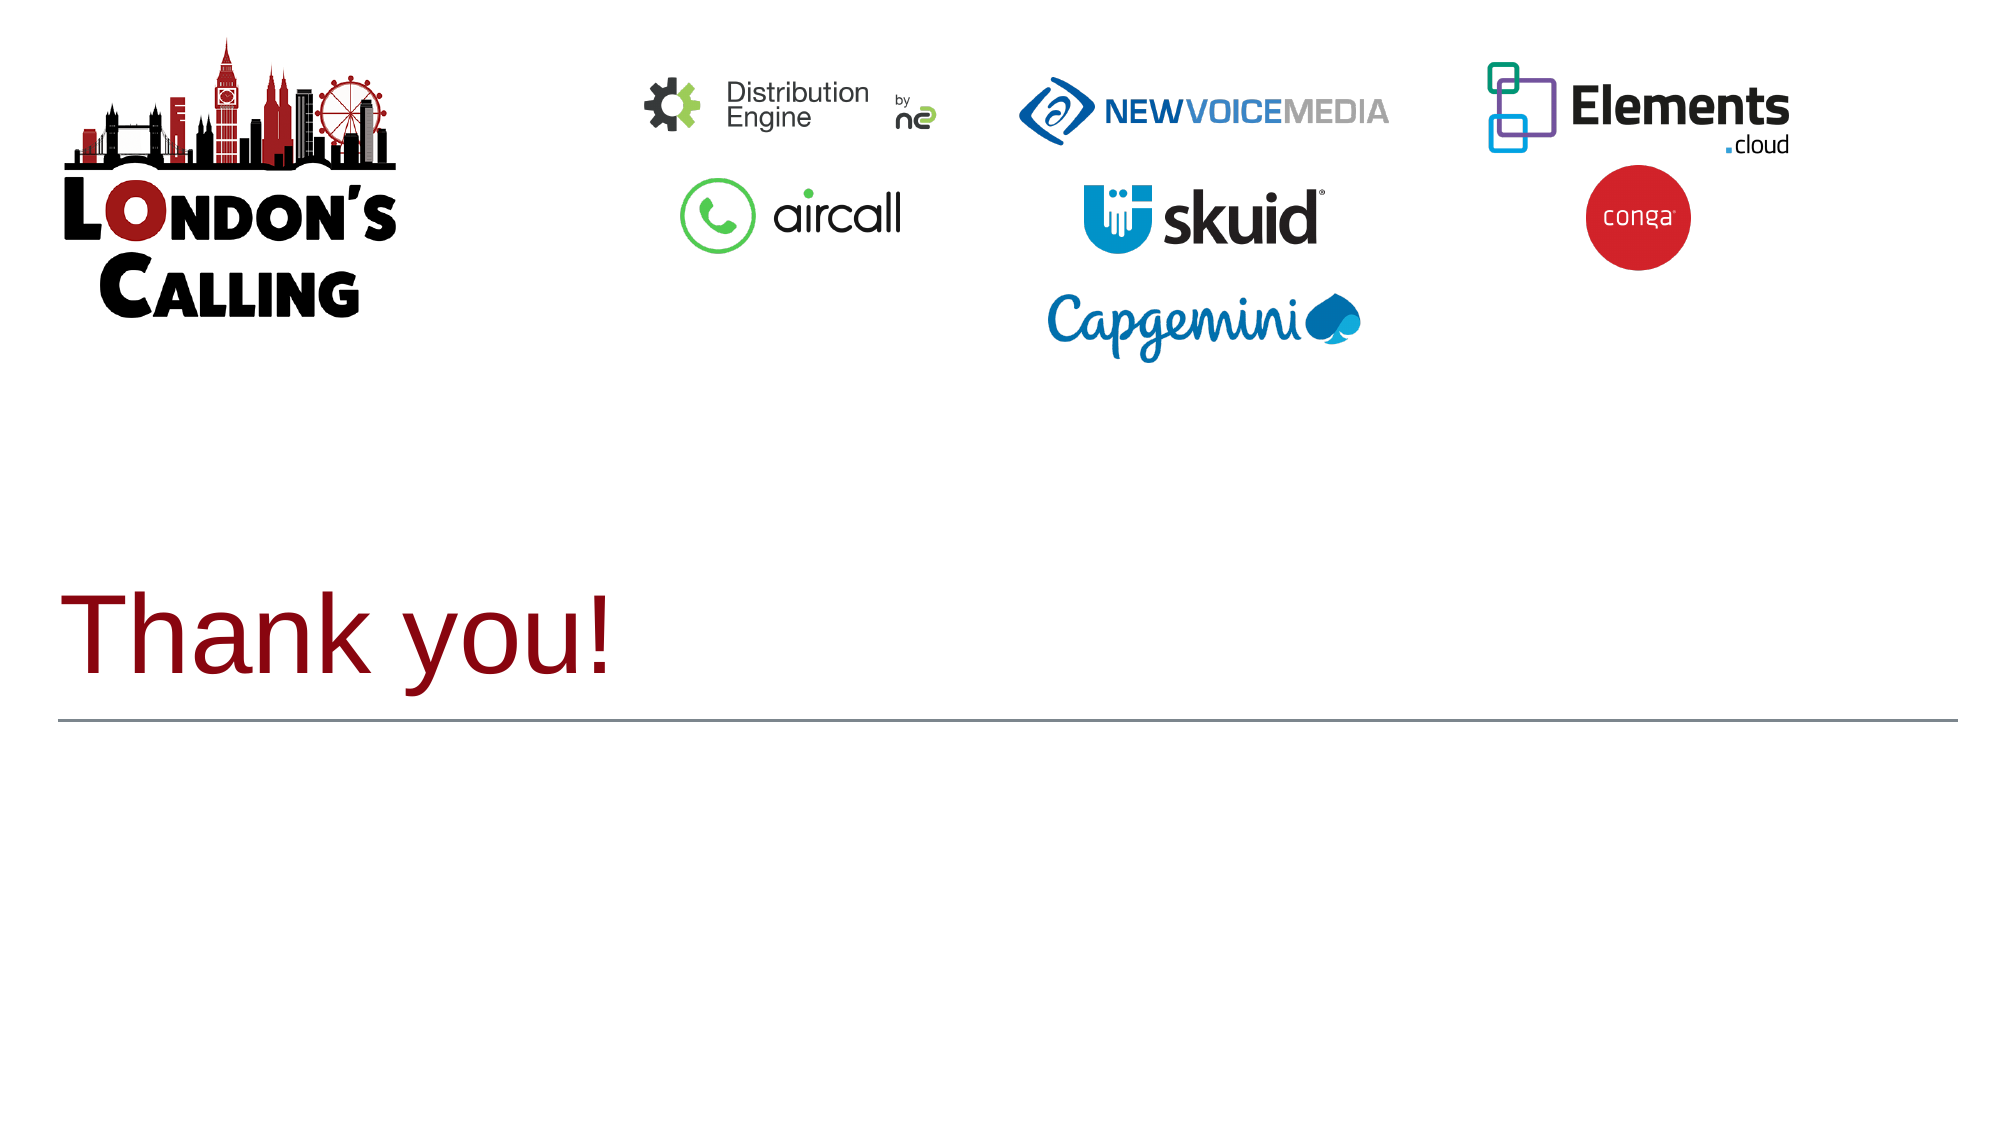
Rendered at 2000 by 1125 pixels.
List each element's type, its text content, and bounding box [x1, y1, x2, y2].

picture [644, 62, 1789, 363]
picture [54, 31, 410, 327]
title Thank you! [59, 497, 1849, 697]
